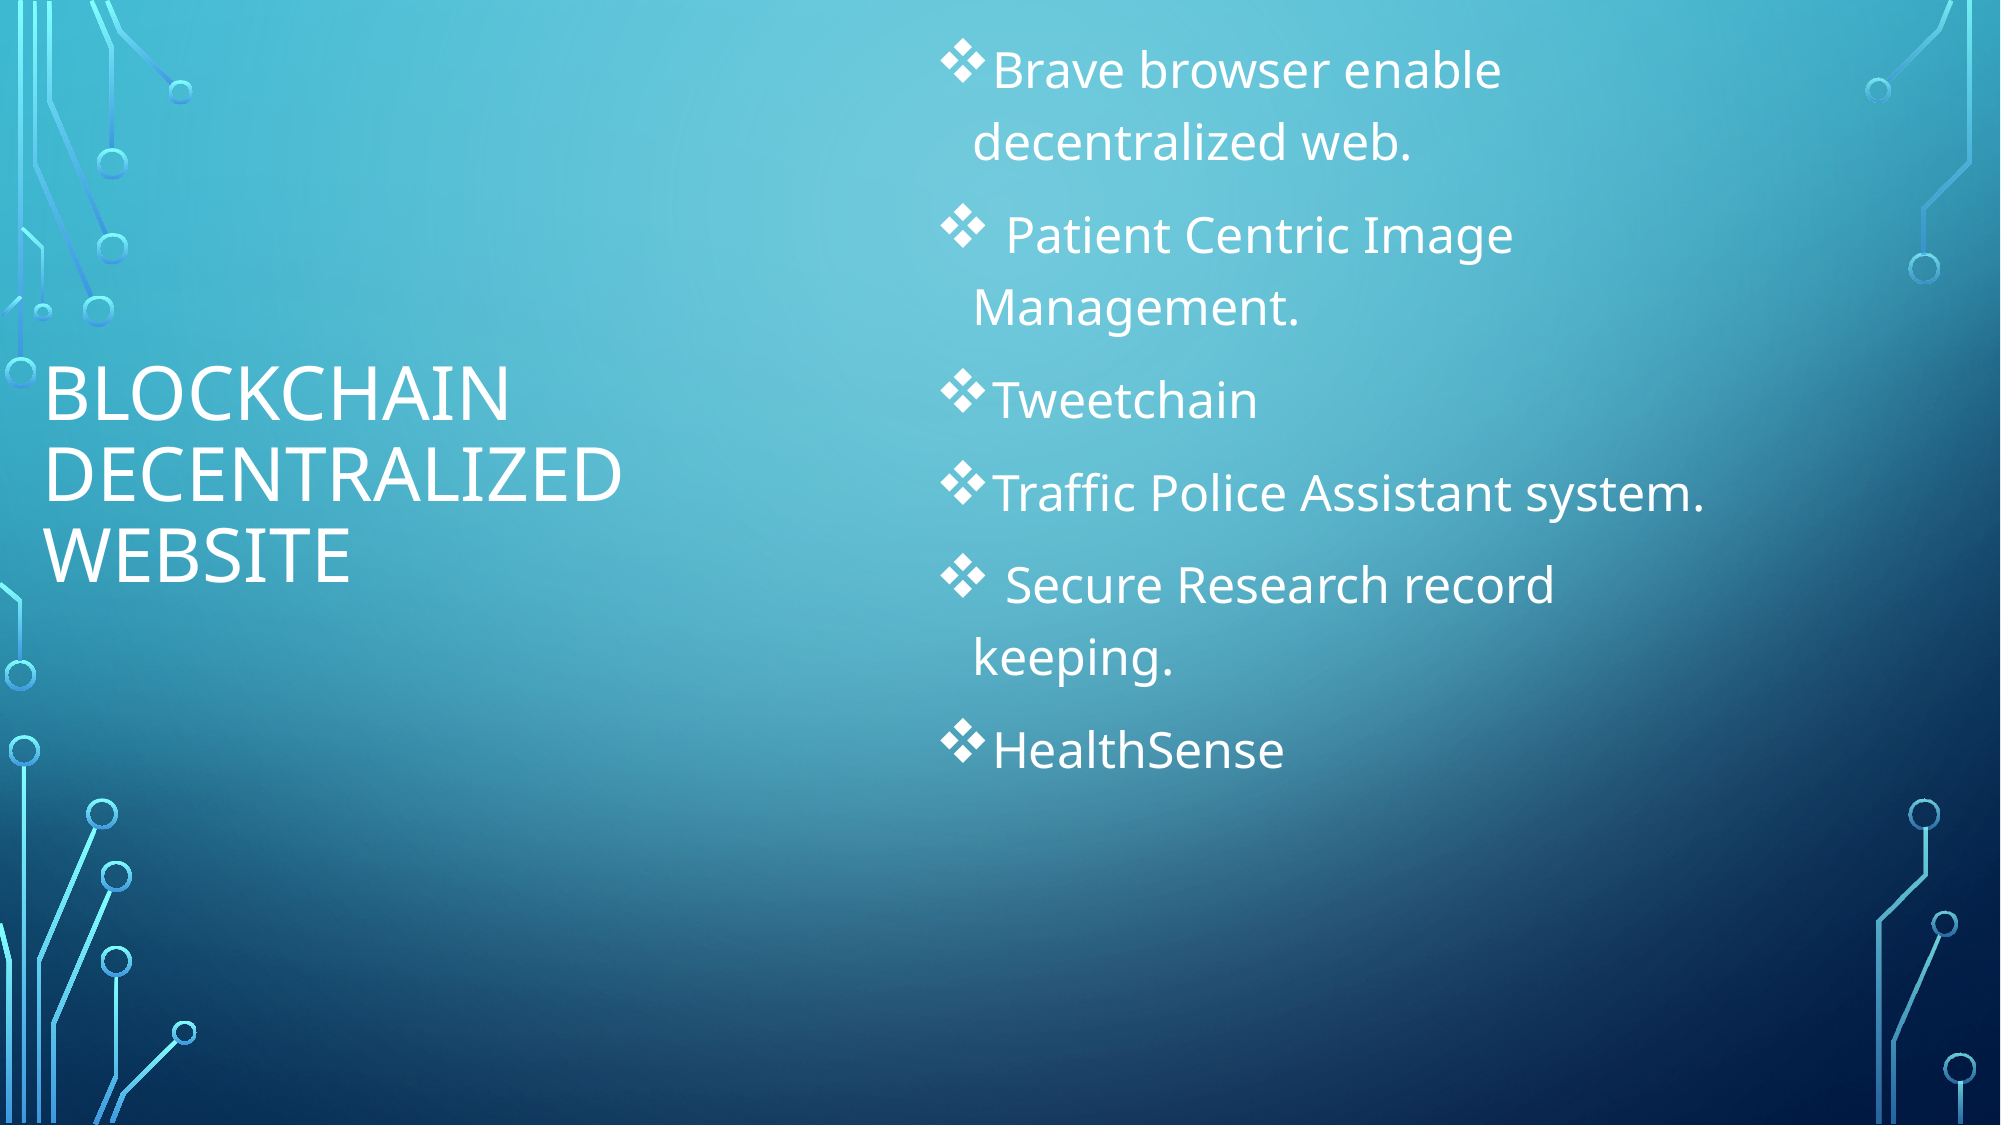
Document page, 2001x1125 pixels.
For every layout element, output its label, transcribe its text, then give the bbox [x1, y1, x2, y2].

list Brave browser enable decentralized web. Patient Centric Image Management. Tweetchain Traffic Police Assistant system. Secure Research record keeping. HealthSense [919, 19, 1743, 1042]
title Blockchain Decentralized Website [27, 40, 816, 1085]
